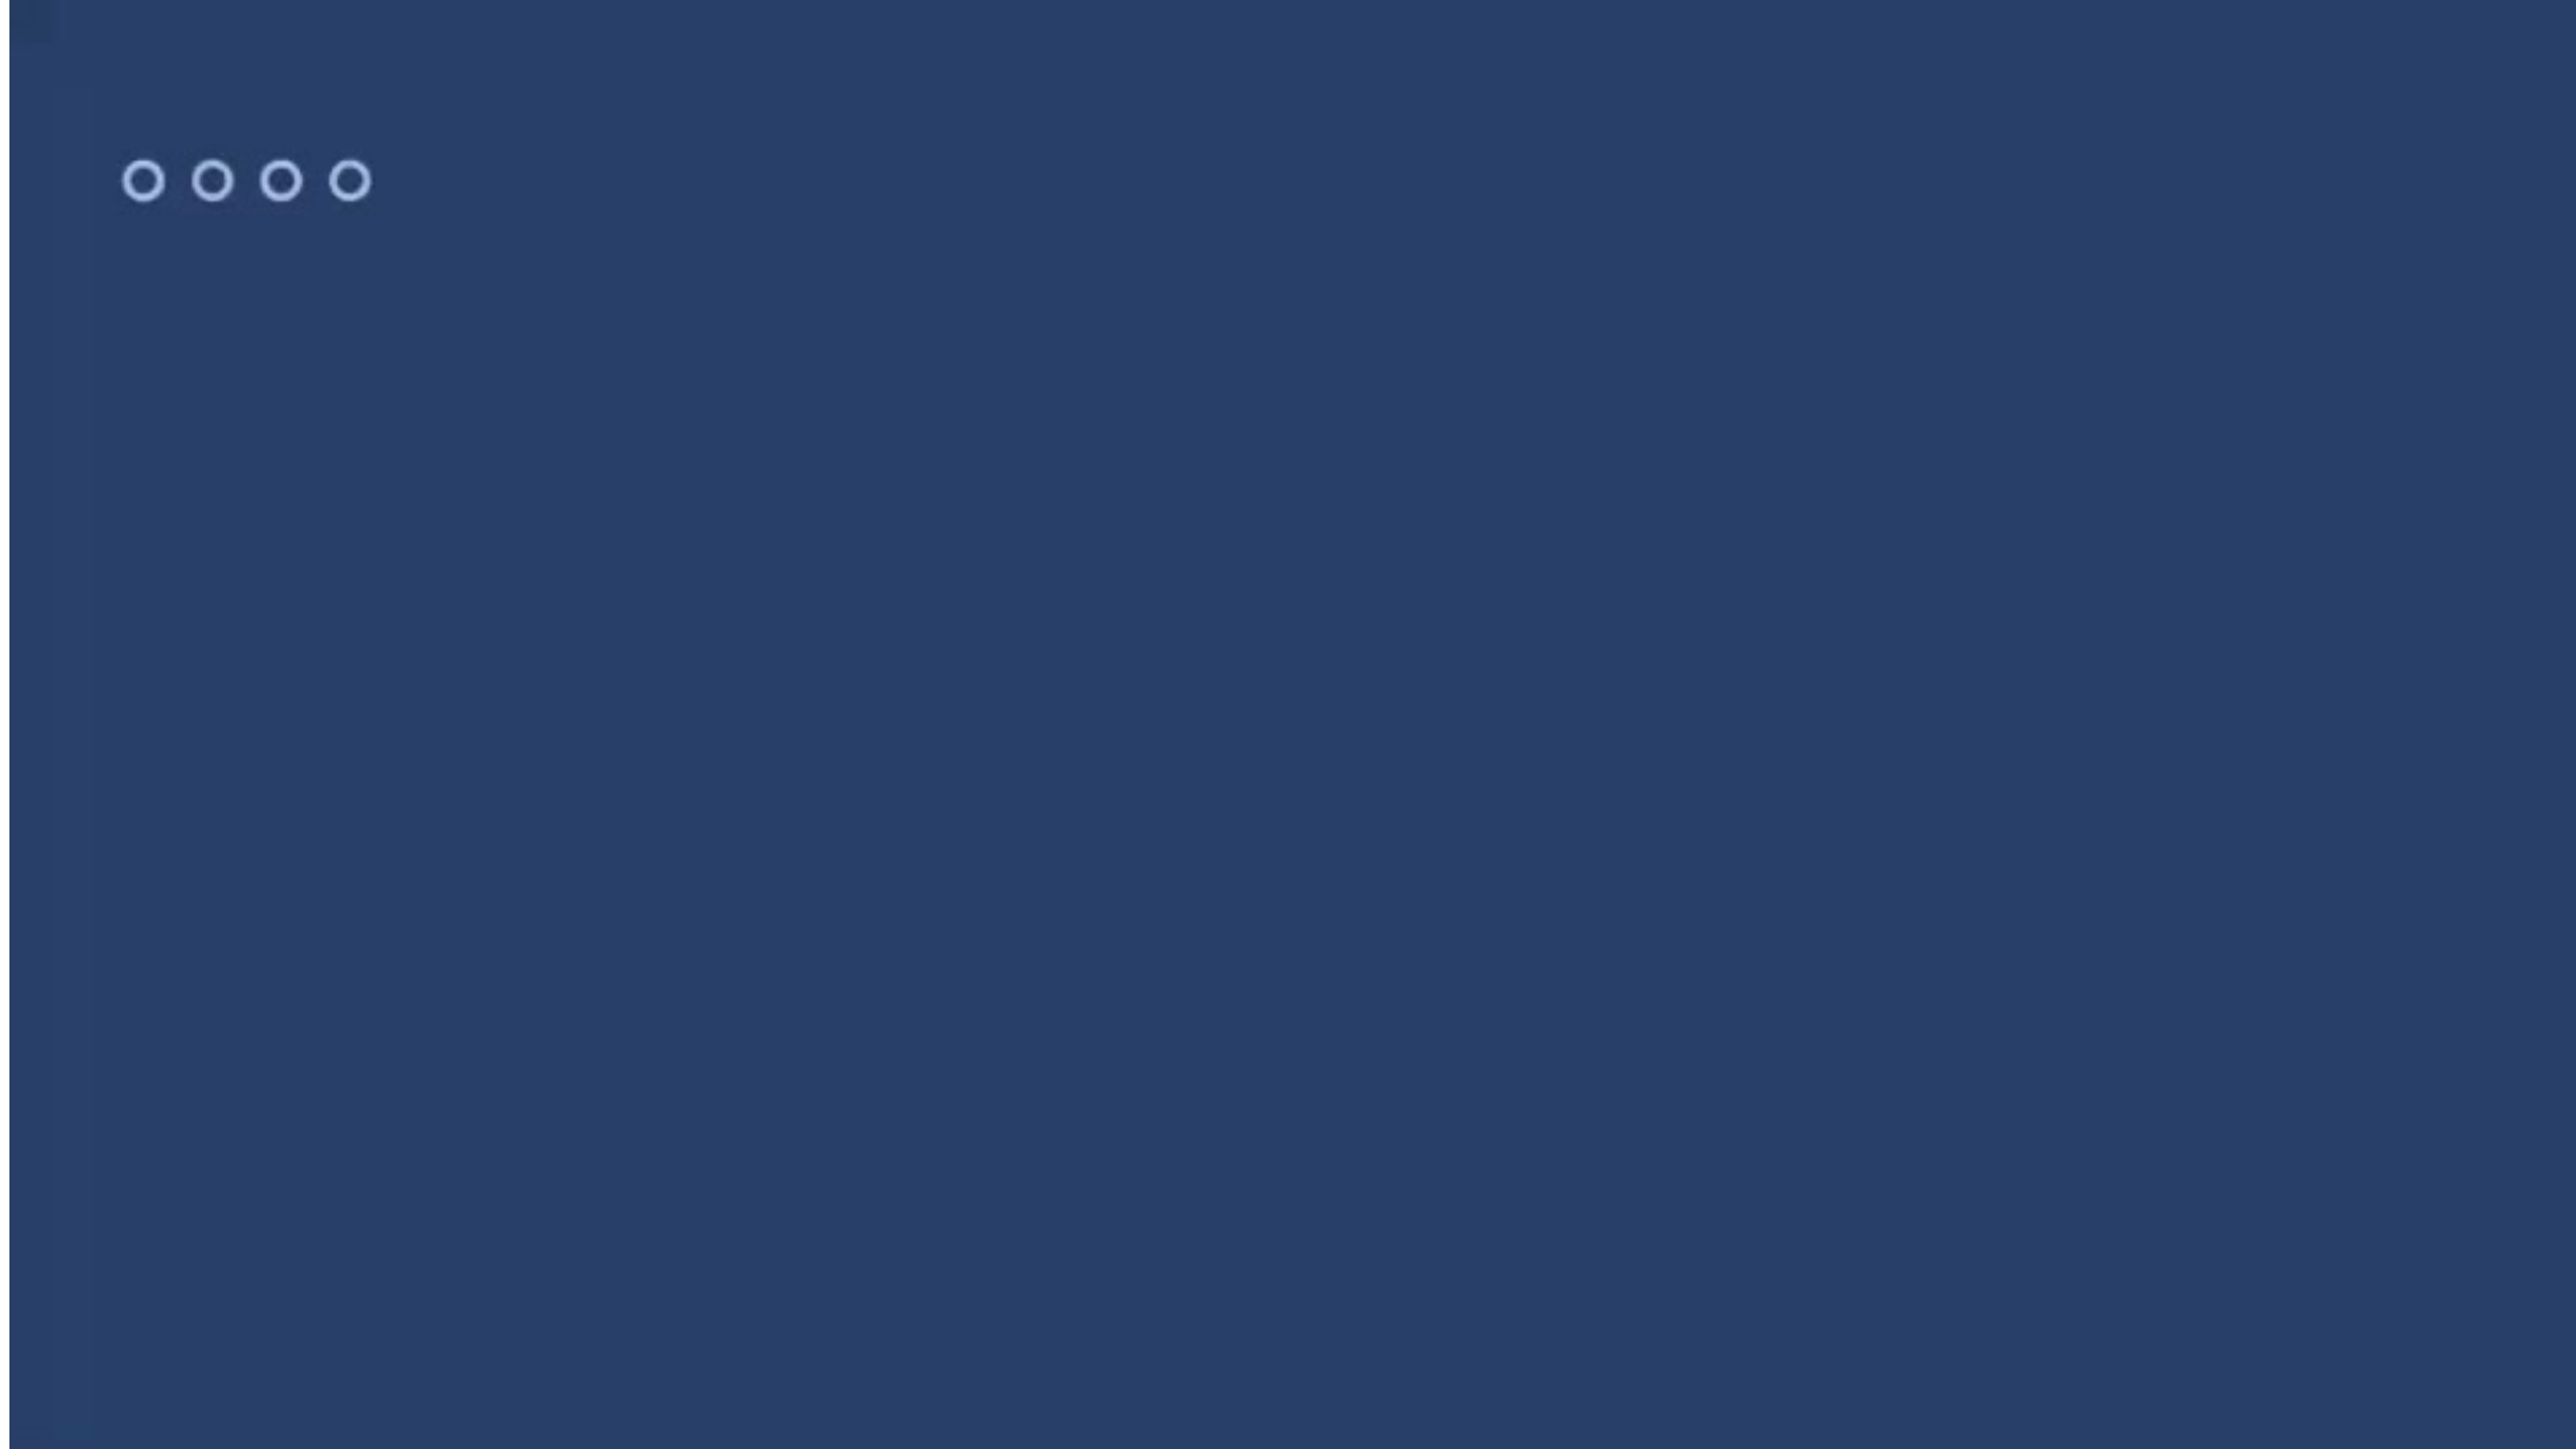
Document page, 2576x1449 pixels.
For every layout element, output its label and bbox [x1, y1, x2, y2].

text_box [9, 0, 2576, 1449]
